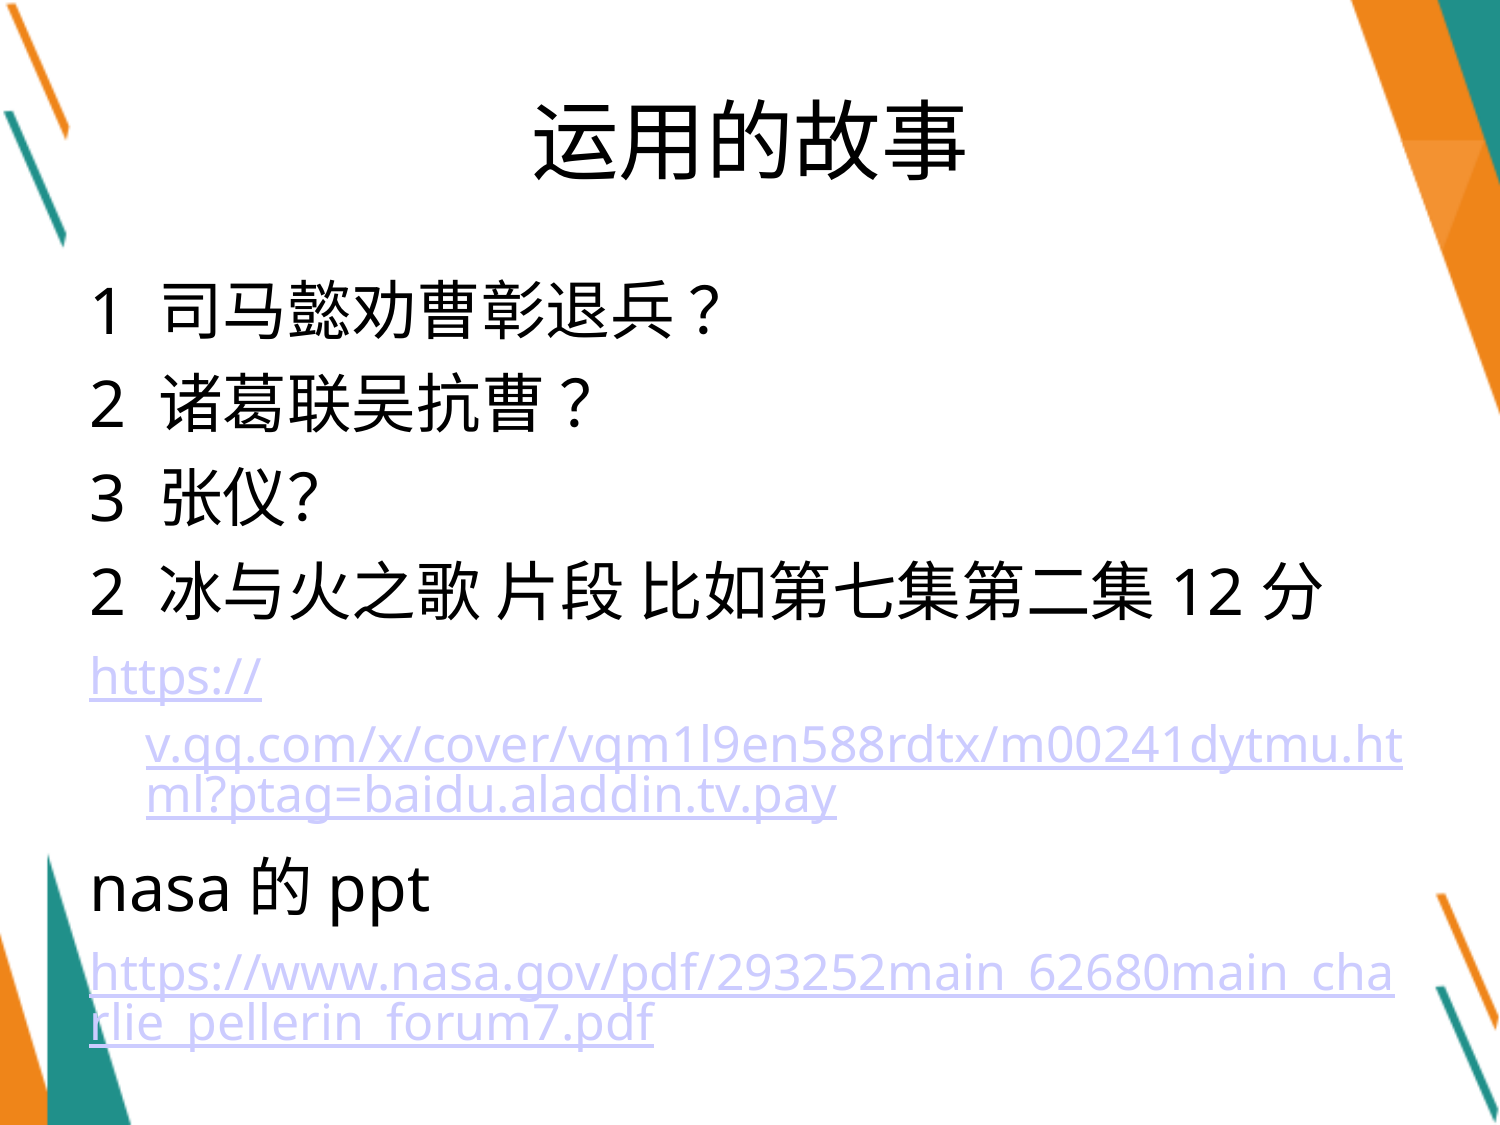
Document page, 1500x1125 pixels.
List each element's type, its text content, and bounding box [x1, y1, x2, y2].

title 运用的故事 [74, 44, 1425, 233]
list 1 司马懿劝曹彰退兵 ？ 2 诸葛联吴抗曹 ？ 3 张仪？ 2 冰与火之歌 片段 比如第七集第二集12分 https://v.qq.com/x/cover/vqm1l9en588rdtx/m00241dytmu.html?ptag=baidu.aladdin.tv.pay nasa的ppt https://www.nasa.gov/pdf/293252main_62680main_charlie_pellerin_forum7.pdf [74, 262, 1425, 1006]
picture [0, 0, 1500, 1125]
